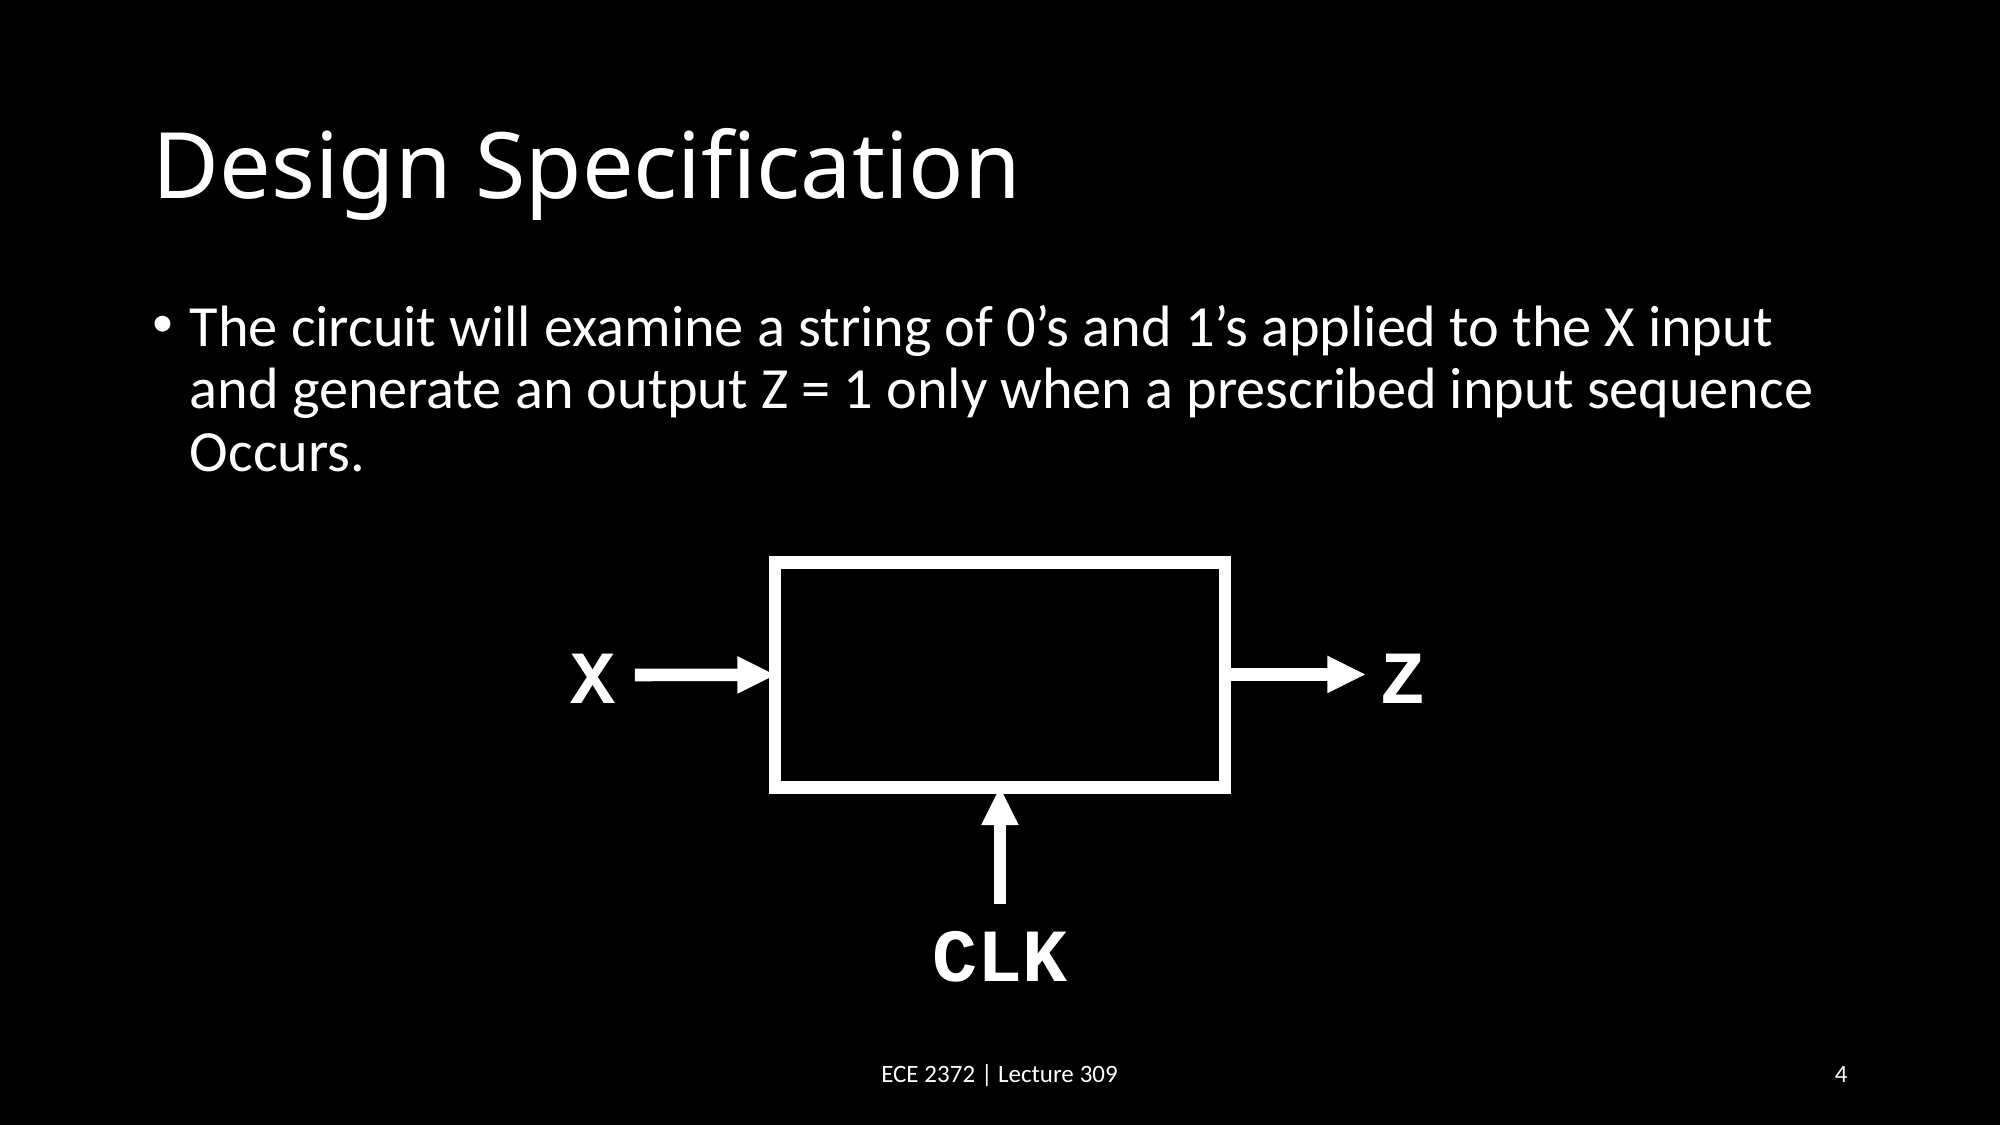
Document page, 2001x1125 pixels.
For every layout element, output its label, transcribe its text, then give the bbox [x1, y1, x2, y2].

text_box [774, 561, 1226, 788]
footer ECE 2372 | Lecture 309 [662, 1042, 1338, 1103]
text_box X [555, 621, 631, 727]
text_box Z [1365, 621, 1441, 727]
slide_number 4 [1412, 1042, 1863, 1103]
list The circuit will examine a string of 0’s and 1’s applied to the X input and generate an output Z = 1 only when a prescribed input sequence Occurs. [137, 288, 1863, 1002]
title Design Specification [137, 59, 1863, 278]
text_box CLK [917, 898, 1083, 1004]
